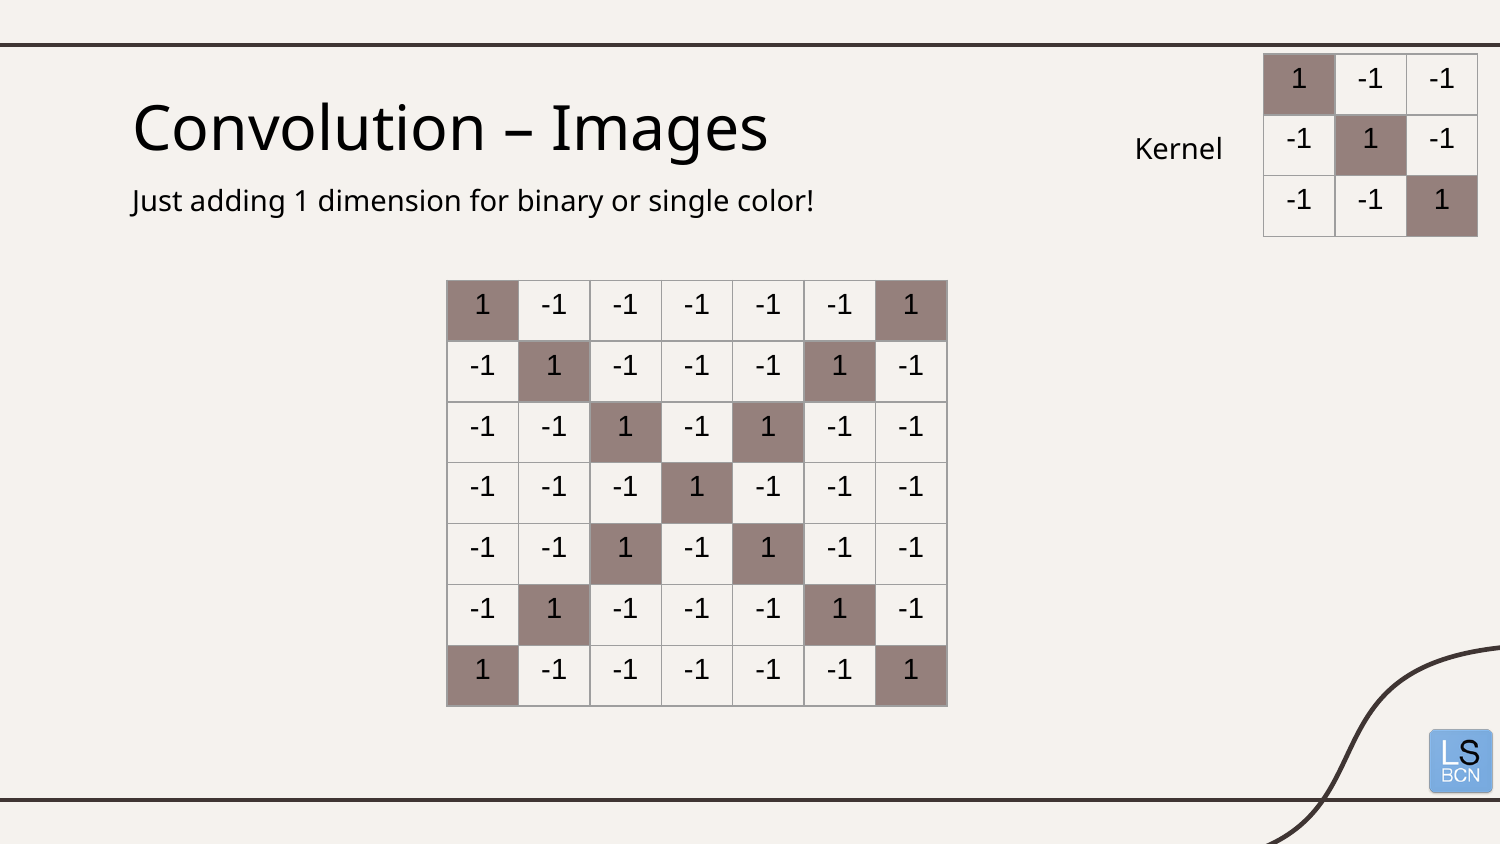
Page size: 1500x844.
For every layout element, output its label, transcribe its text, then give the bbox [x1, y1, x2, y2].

text_box Kernel [1119, 115, 1246, 166]
table_cell -1 [662, 403, 732, 462]
table_cell 1 [733, 524, 803, 584]
table_cell 1 [805, 342, 875, 401]
table_cell -1 [591, 585, 661, 645]
table_cell -1 [1407, 116, 1477, 175]
table_cell -1 [448, 524, 518, 584]
table_cell 1 [662, 463, 732, 523]
table_cell 1 [733, 403, 803, 462]
table_cell -1 [733, 646, 803, 705]
table_cell -1 [448, 585, 518, 645]
table_cell -1 [591, 463, 661, 523]
table_cell 1 [1336, 116, 1406, 175]
table_header -1 [1407, 55, 1477, 114]
picture [1421, 721, 1500, 801]
table_cell -1 [1336, 176, 1406, 236]
table_cell -1 [662, 646, 732, 705]
table_cell -1 [876, 585, 946, 645]
table_cell -1 [519, 403, 589, 462]
table_header -1 [519, 281, 589, 340]
table_cell -1 [876, 403, 946, 462]
table_header -1 [591, 281, 661, 340]
table_cell 1 [591, 403, 661, 462]
table_header 1 [448, 281, 518, 340]
table_cell -1 [805, 463, 875, 523]
table_cell 1 [805, 585, 875, 645]
table_cell -1 [1264, 176, 1334, 236]
table_cell -1 [805, 524, 875, 584]
table_cell -1 [591, 342, 661, 401]
table_cell -1 [876, 524, 946, 584]
table_cell 1 [591, 524, 661, 584]
table_header -1 [733, 281, 803, 340]
table_cell 1 [1407, 176, 1477, 236]
table_cell -1 [733, 342, 803, 401]
text_box Just adding 1 dimension for binary or single color! [116, 166, 1278, 253]
table_header -1 [662, 281, 732, 340]
table_cell -1 [662, 342, 732, 401]
table_cell -1 [805, 646, 875, 705]
table_cell -1 [448, 342, 518, 401]
table_cell -1 [519, 524, 589, 584]
table_cell -1 [876, 463, 946, 523]
table_cell -1 [662, 585, 732, 645]
table_header 1 [1264, 55, 1334, 114]
table_cell -1 [448, 403, 518, 462]
table_cell -1 [519, 463, 589, 523]
table_header 1 [876, 281, 946, 340]
table_cell 1 [876, 646, 946, 705]
table_cell -1 [1264, 116, 1334, 175]
table_header -1 [805, 281, 875, 340]
table_cell -1 [733, 463, 803, 523]
table_cell -1 [448, 463, 518, 523]
title Convolution – Images [116, 72, 1263, 166]
table_header -1 [1336, 55, 1406, 114]
table_cell -1 [733, 585, 803, 645]
table_cell -1 [876, 342, 946, 401]
table_cell -1 [662, 524, 732, 584]
table_cell 1 [519, 342, 589, 401]
table_cell 1 [519, 585, 589, 645]
table_cell -1 [805, 403, 875, 462]
table_cell 1 [448, 646, 518, 705]
table_cell -1 [519, 646, 589, 705]
table_cell -1 [591, 646, 661, 705]
